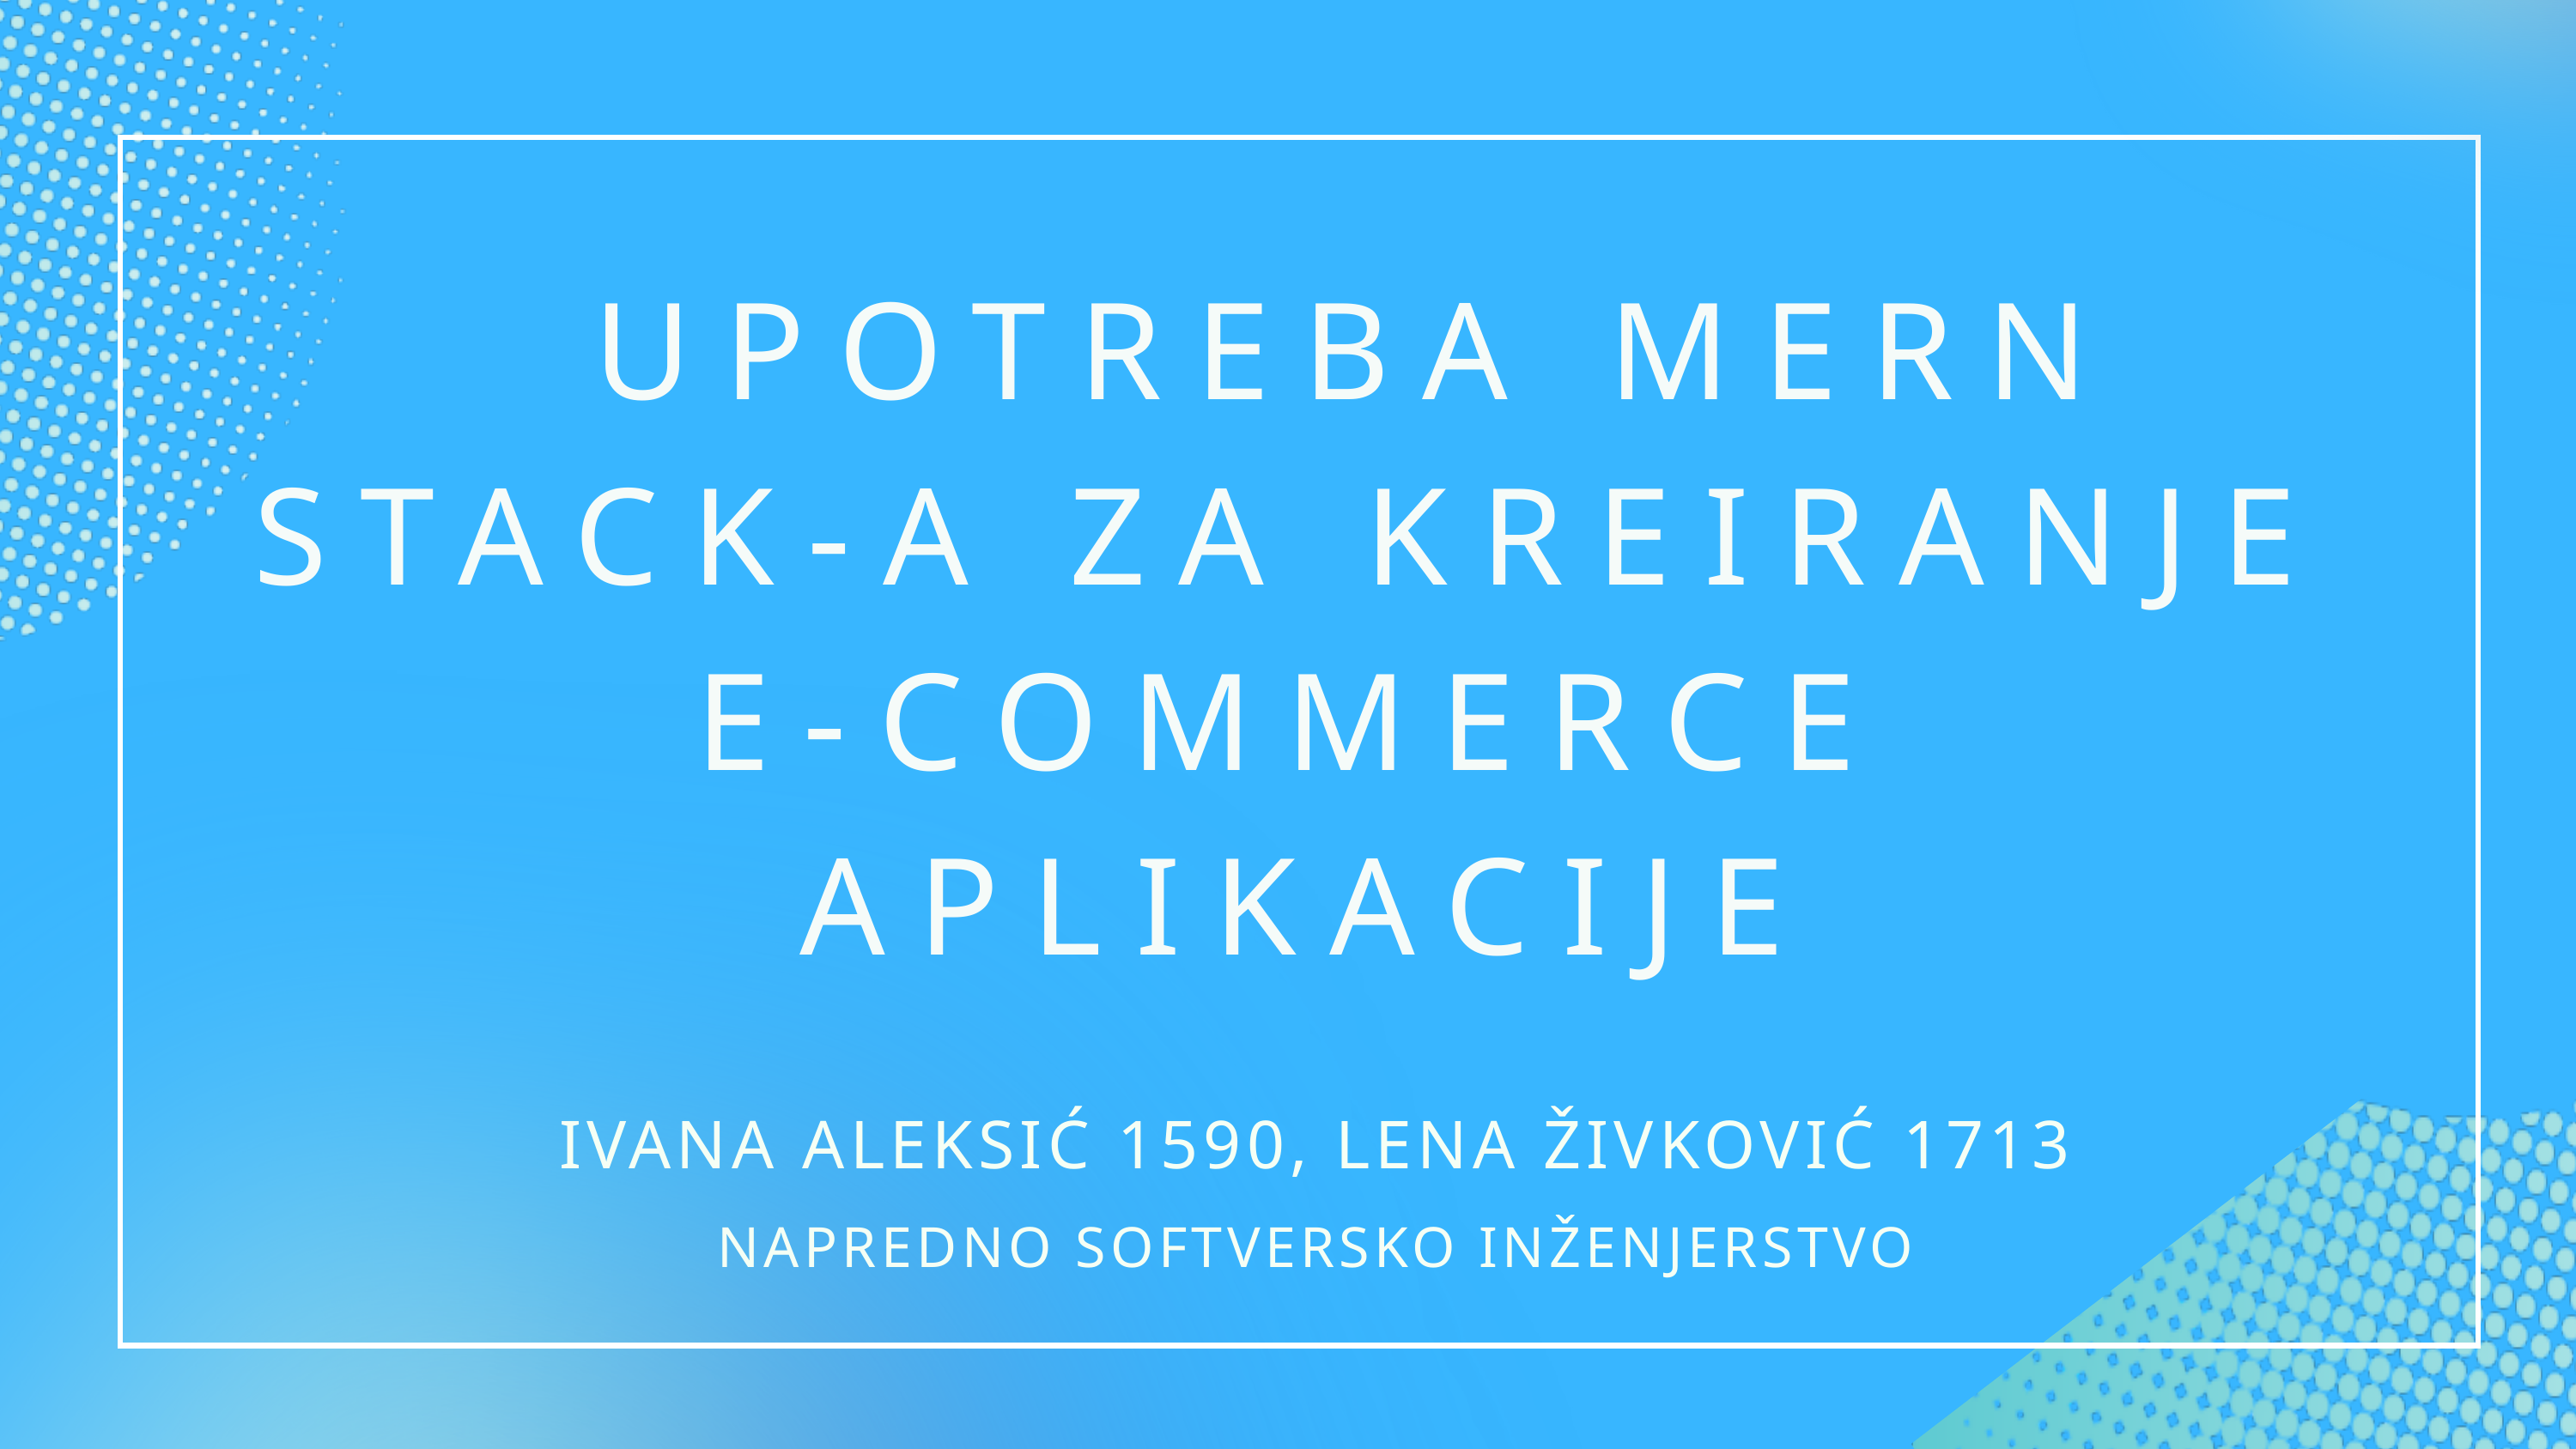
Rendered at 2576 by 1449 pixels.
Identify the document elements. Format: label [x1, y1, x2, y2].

text_box [1911, 951, 2576, 1449]
text_box [0, 0, 349, 644]
text_box [119, 137, 2478, 1346]
text_box [2063, 0, 2576, 306]
text_box [0, 670, 1613, 1449]
